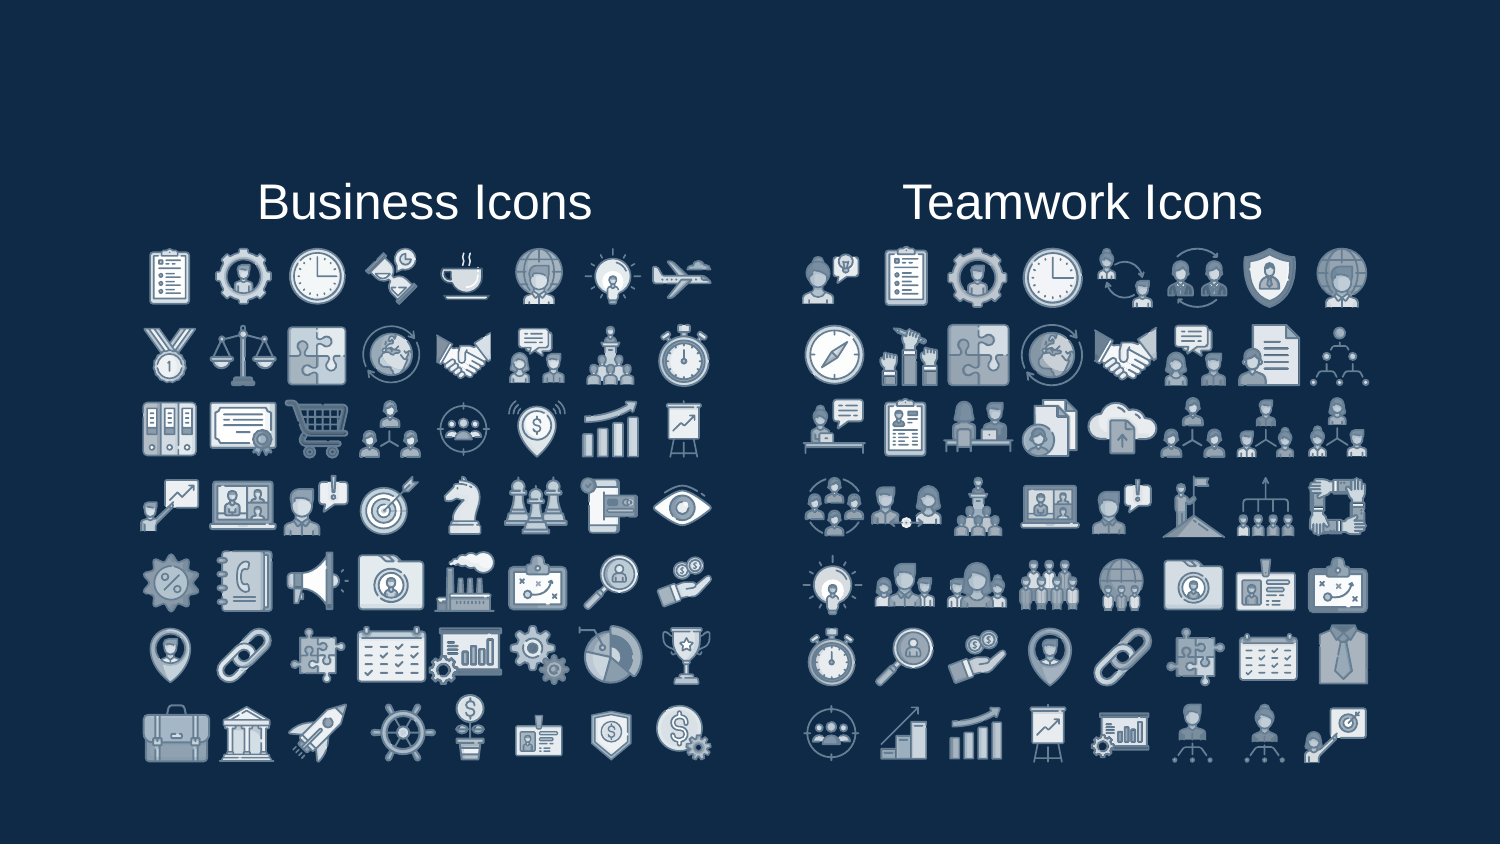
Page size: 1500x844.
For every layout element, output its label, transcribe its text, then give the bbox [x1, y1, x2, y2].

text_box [1170, 703, 1213, 764]
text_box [1027, 627, 1073, 687]
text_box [433, 550, 497, 613]
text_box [358, 325, 423, 384]
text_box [1020, 484, 1081, 529]
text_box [214, 627, 274, 684]
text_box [1161, 475, 1226, 539]
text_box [364, 247, 419, 306]
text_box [656, 556, 714, 608]
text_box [1029, 703, 1067, 764]
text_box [289, 627, 347, 684]
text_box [1091, 627, 1154, 687]
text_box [582, 554, 640, 611]
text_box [436, 401, 491, 457]
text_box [947, 247, 1008, 309]
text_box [801, 398, 867, 455]
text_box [878, 327, 939, 387]
title Business Icons [139, 154, 711, 234]
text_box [651, 259, 712, 300]
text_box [583, 247, 642, 305]
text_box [1311, 247, 1368, 309]
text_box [1237, 323, 1301, 387]
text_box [218, 705, 275, 763]
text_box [1303, 707, 1368, 764]
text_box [149, 627, 192, 684]
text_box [1238, 247, 1301, 309]
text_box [953, 476, 1003, 537]
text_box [662, 626, 711, 686]
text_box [357, 554, 425, 611]
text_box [1307, 556, 1369, 614]
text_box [800, 324, 868, 385]
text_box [947, 323, 1010, 387]
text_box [1167, 247, 1228, 309]
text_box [1090, 712, 1150, 759]
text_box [801, 554, 864, 616]
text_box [884, 245, 929, 307]
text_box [1091, 478, 1152, 535]
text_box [214, 247, 273, 305]
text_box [1160, 396, 1226, 459]
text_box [208, 480, 277, 531]
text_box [1163, 559, 1224, 611]
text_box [947, 629, 1008, 685]
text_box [1086, 401, 1155, 455]
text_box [510, 247, 564, 305]
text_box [283, 474, 350, 537]
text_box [870, 484, 942, 529]
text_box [652, 484, 713, 527]
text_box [209, 324, 277, 387]
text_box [142, 327, 197, 384]
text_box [801, 253, 860, 305]
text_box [437, 252, 491, 301]
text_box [942, 400, 1015, 453]
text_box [883, 397, 927, 457]
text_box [1016, 323, 1086, 387]
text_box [1238, 632, 1299, 682]
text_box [1097, 247, 1154, 309]
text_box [284, 399, 350, 459]
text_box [508, 327, 565, 384]
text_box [946, 561, 1008, 609]
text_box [287, 326, 347, 386]
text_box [949, 706, 1003, 760]
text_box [578, 624, 645, 684]
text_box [665, 399, 702, 459]
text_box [141, 553, 201, 613]
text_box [804, 476, 865, 537]
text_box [216, 550, 273, 613]
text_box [802, 704, 860, 762]
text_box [1308, 326, 1370, 387]
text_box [443, 475, 482, 536]
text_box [1307, 476, 1368, 537]
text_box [1164, 324, 1227, 387]
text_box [1307, 396, 1368, 458]
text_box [1236, 399, 1295, 458]
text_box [1018, 559, 1080, 611]
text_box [209, 401, 277, 457]
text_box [435, 331, 492, 380]
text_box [874, 562, 936, 608]
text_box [1021, 398, 1078, 458]
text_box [1236, 476, 1295, 537]
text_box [507, 399, 566, 458]
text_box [653, 704, 712, 761]
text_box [142, 704, 211, 763]
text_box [590, 710, 632, 761]
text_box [503, 476, 568, 535]
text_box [507, 554, 568, 611]
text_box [586, 325, 635, 386]
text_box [1235, 558, 1297, 612]
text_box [806, 627, 856, 687]
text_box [656, 323, 711, 388]
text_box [358, 399, 422, 459]
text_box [149, 247, 191, 305]
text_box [1093, 326, 1158, 381]
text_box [1095, 558, 1146, 612]
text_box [428, 627, 503, 686]
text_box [356, 625, 427, 683]
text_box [370, 703, 438, 762]
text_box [287, 247, 347, 305]
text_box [874, 627, 935, 687]
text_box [1021, 247, 1084, 309]
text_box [879, 706, 928, 760]
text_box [357, 475, 420, 536]
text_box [578, 477, 639, 534]
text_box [581, 400, 640, 458]
title Teamwork Icons [797, 154, 1369, 234]
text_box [514, 714, 563, 757]
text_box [454, 693, 486, 761]
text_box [1165, 627, 1227, 687]
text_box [286, 551, 350, 611]
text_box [509, 624, 570, 686]
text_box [1243, 703, 1286, 763]
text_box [142, 401, 198, 457]
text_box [139, 478, 200, 532]
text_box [287, 703, 348, 763]
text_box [1318, 624, 1369, 685]
